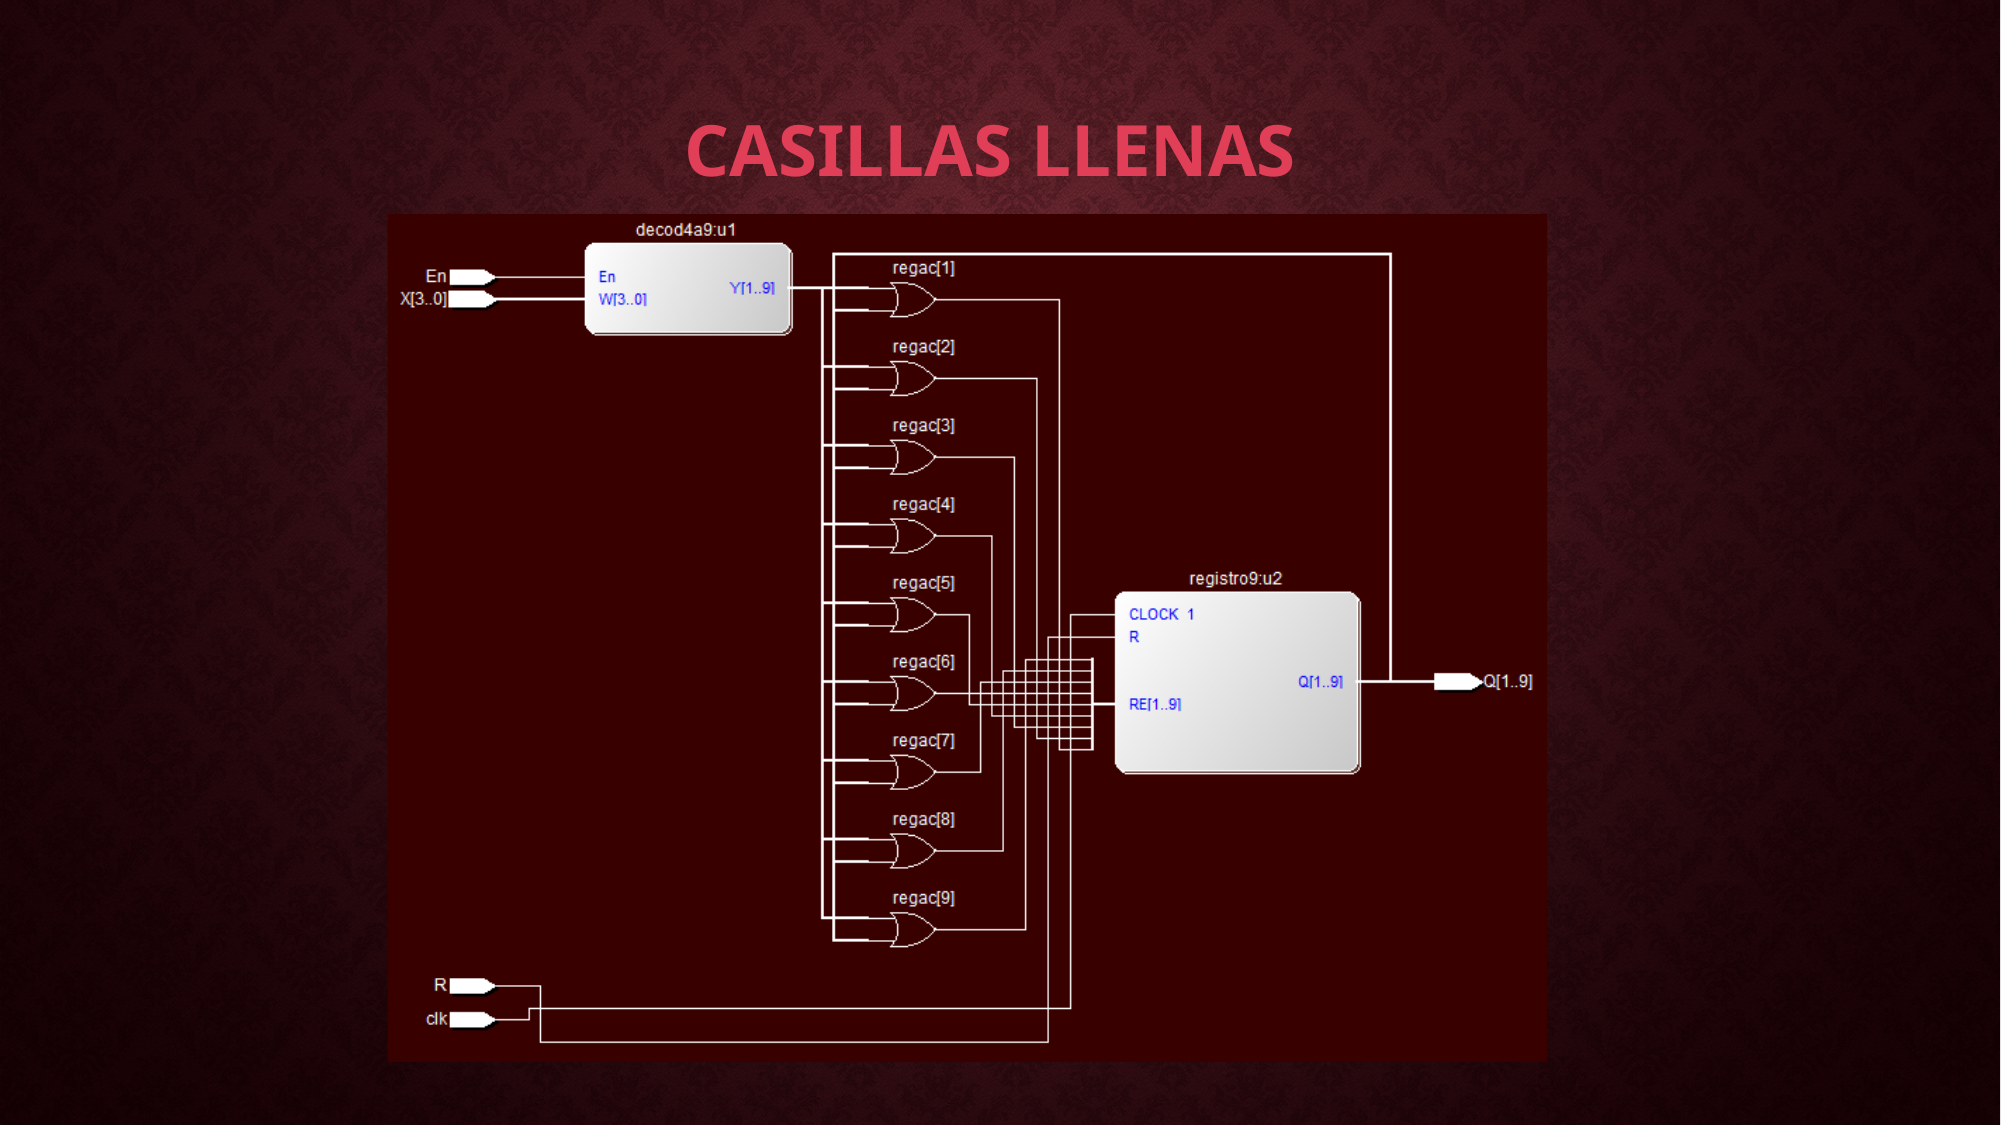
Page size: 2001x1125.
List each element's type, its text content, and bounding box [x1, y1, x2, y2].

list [386, 213, 1548, 1062]
title Casillas llenas [141, 96, 1840, 211]
